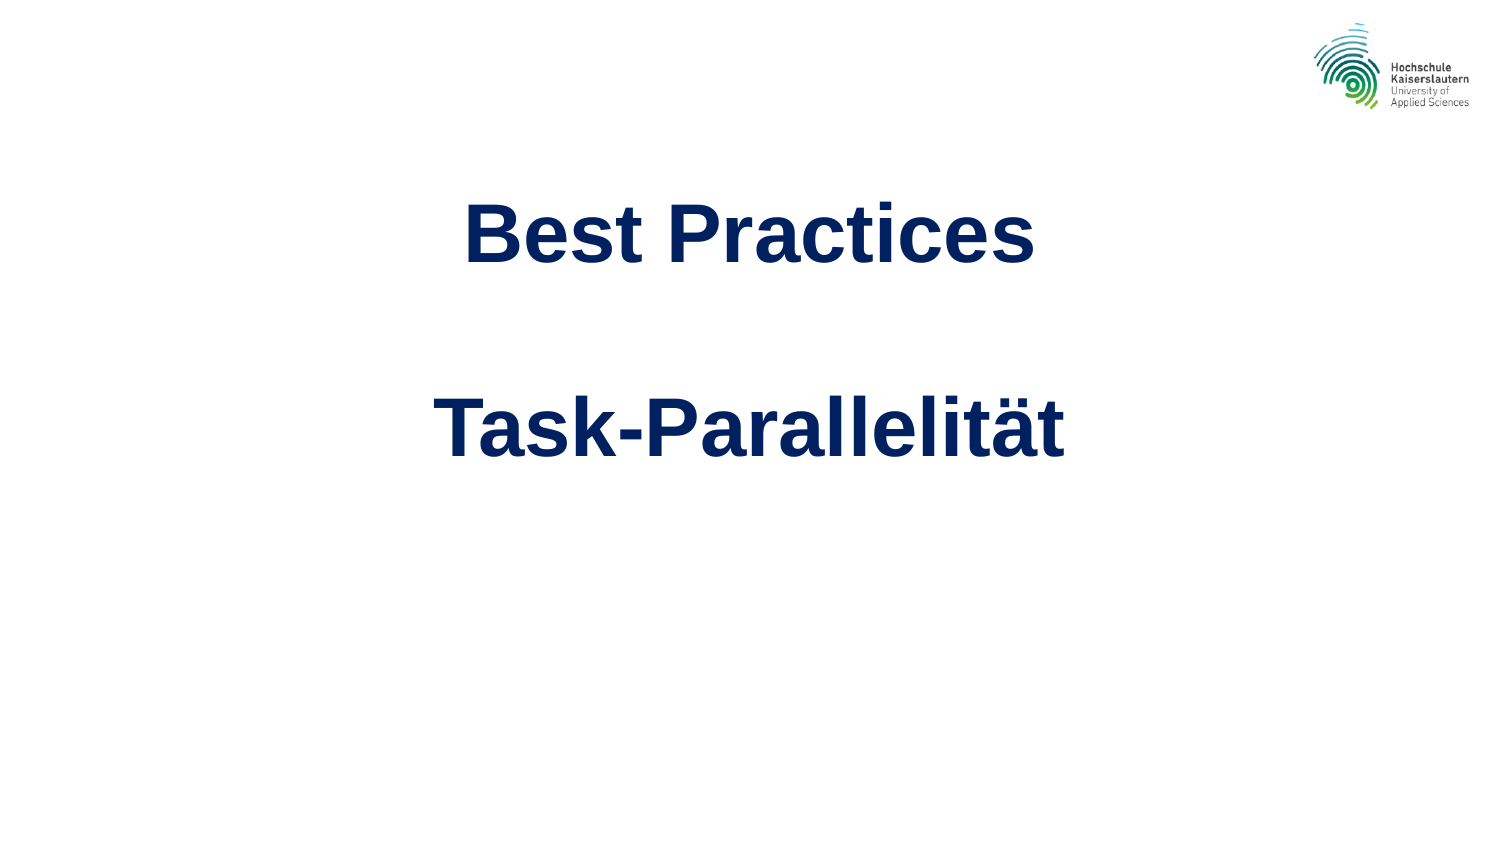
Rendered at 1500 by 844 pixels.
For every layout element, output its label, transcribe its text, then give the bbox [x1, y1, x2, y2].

title Best Practices Task-Parallelität [0, 271, 1500, 488]
picture [1314, 23, 1469, 109]
